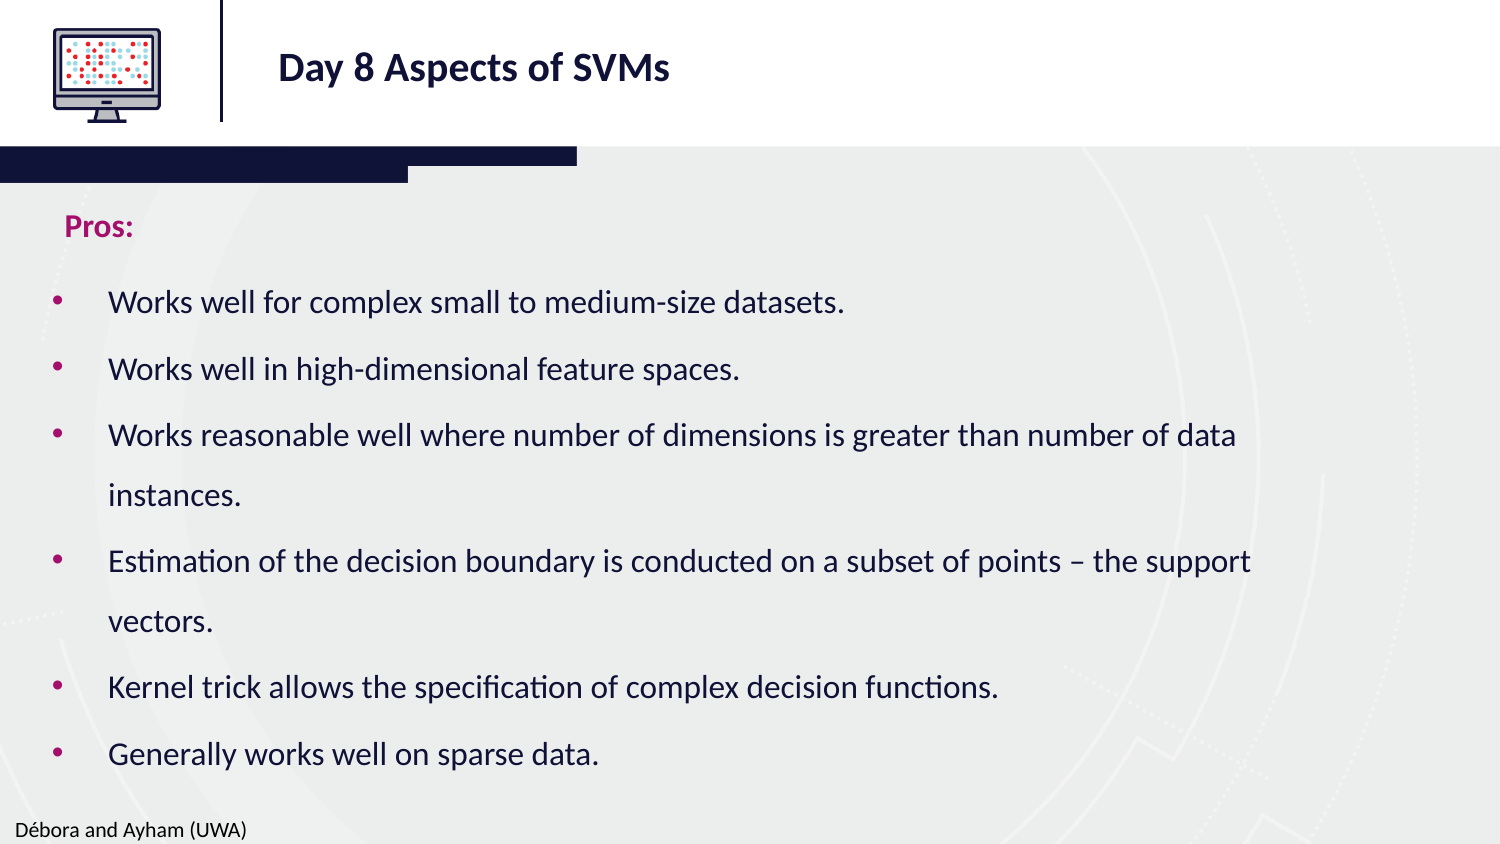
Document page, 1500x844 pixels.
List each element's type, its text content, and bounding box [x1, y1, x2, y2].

picture [0, 0, 1500, 844]
list Débora and Ayham (UWA) [0, 808, 1141, 844]
list Day 8 Aspects of SVMs [263, 32, 1404, 106]
text_box Pros: [49, 197, 724, 258]
text_box Works well for complex small to medium-size datasets. Works well in high-dimensional feature spaces. Works reasonable well where number of dimensions is greater than number of data instances. Estimation of the decision boundary is conducted on a subset of points – the support vectors. Kernel trick allows the specification of complex decision functions. Generally works well on sparse data. [36, 252, 1313, 809]
